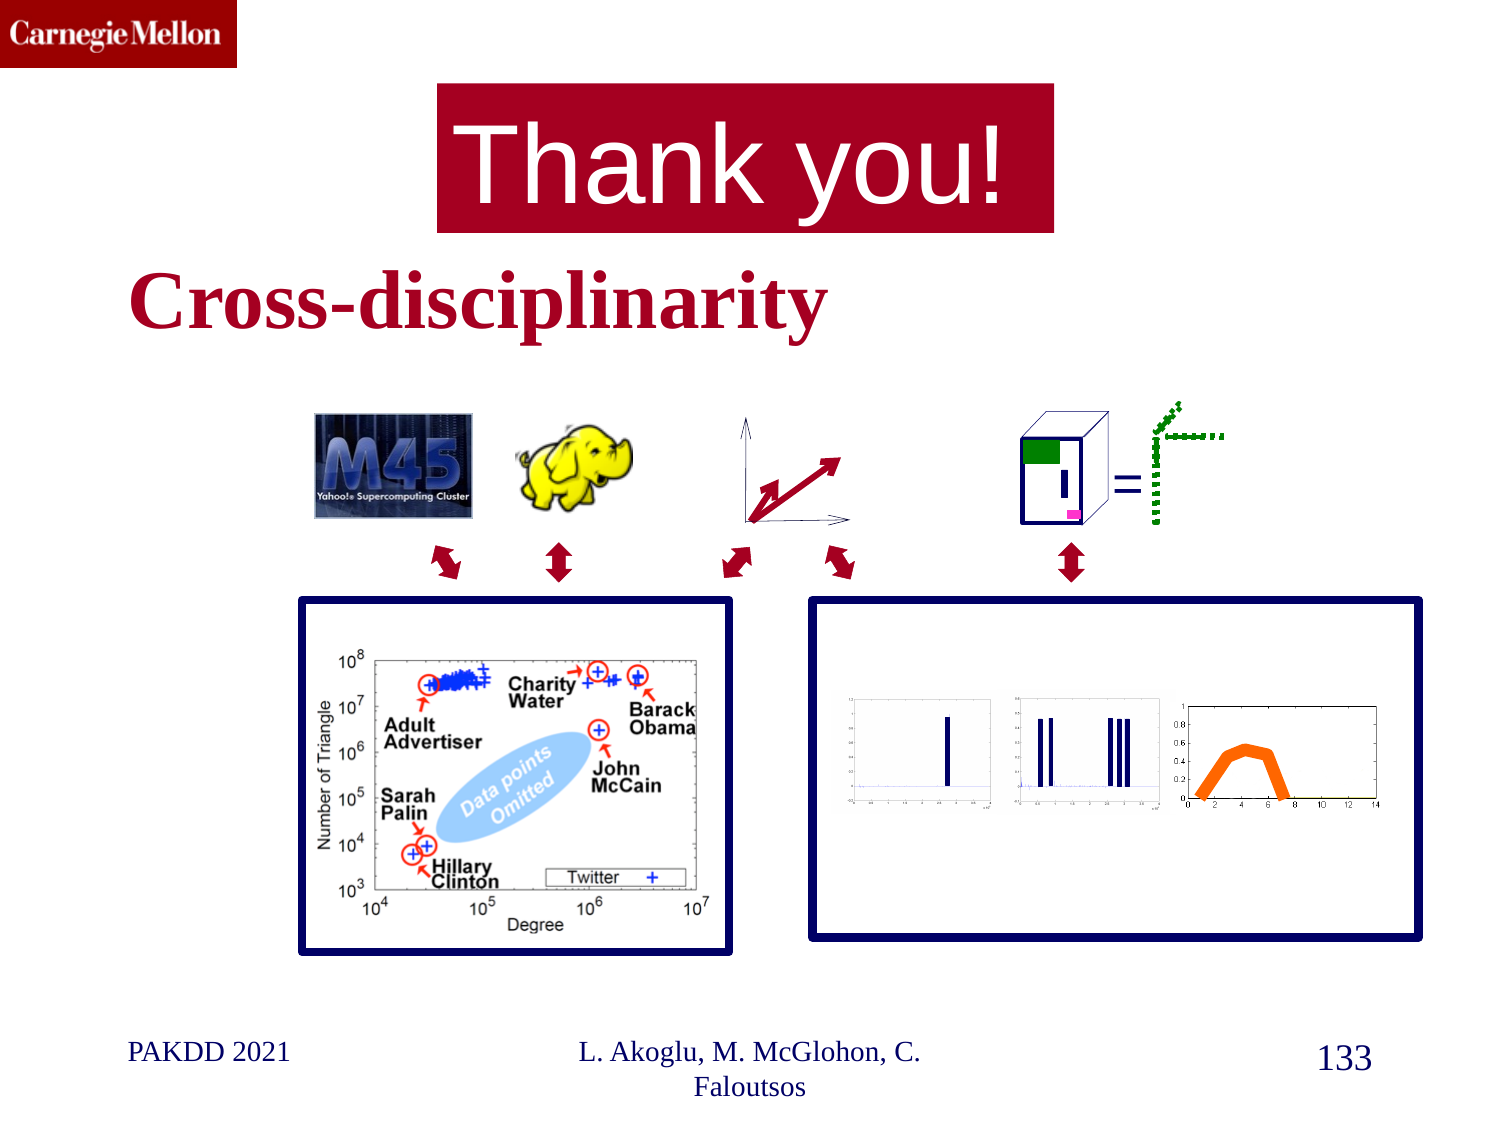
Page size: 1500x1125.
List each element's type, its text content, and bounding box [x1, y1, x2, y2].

text_box [722, 547, 752, 578]
footer L. Akoglu, M. McGlohon, C. Faloutsos [512, 1024, 988, 1101]
text_box [812, 600, 1419, 938]
text_box [825, 545, 855, 580]
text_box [745, 416, 851, 524]
text_box Thank you! [437, 83, 1055, 233]
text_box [830, 689, 1384, 815]
picture [314, 412, 474, 519]
list Cross-disciplinarity [112, 237, 1388, 1001]
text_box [1021, 400, 1226, 526]
text_box [431, 545, 461, 580]
slide_number PAKDD 2021 [112, 1024, 426, 1101]
text_box [1058, 542, 1085, 583]
picture [0, 0, 237, 68]
text_box [545, 542, 572, 583]
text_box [301, 599, 730, 953]
slide_number 133 [1074, 1024, 1388, 1101]
picture [515, 405, 633, 524]
